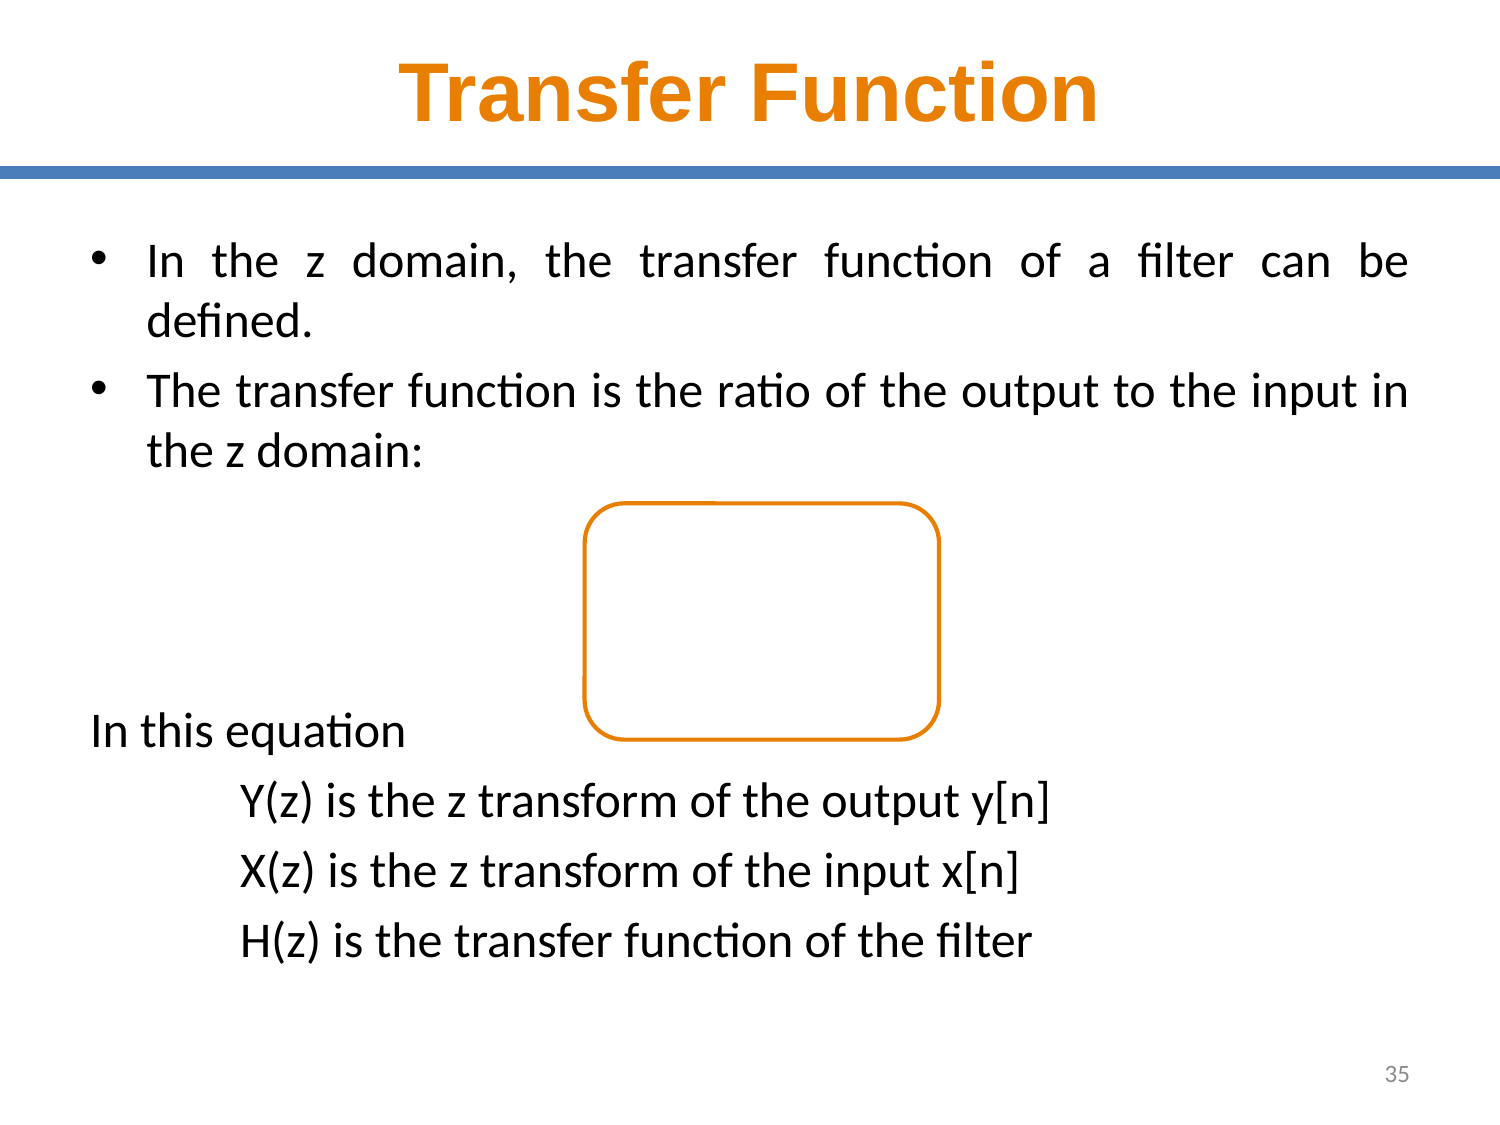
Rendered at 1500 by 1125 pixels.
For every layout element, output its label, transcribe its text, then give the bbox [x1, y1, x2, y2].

title Transfer Function [75, 30, 1425, 161]
text_box [582, 501, 942, 742]
slide_number 35 [1364, 1042, 1425, 1103]
